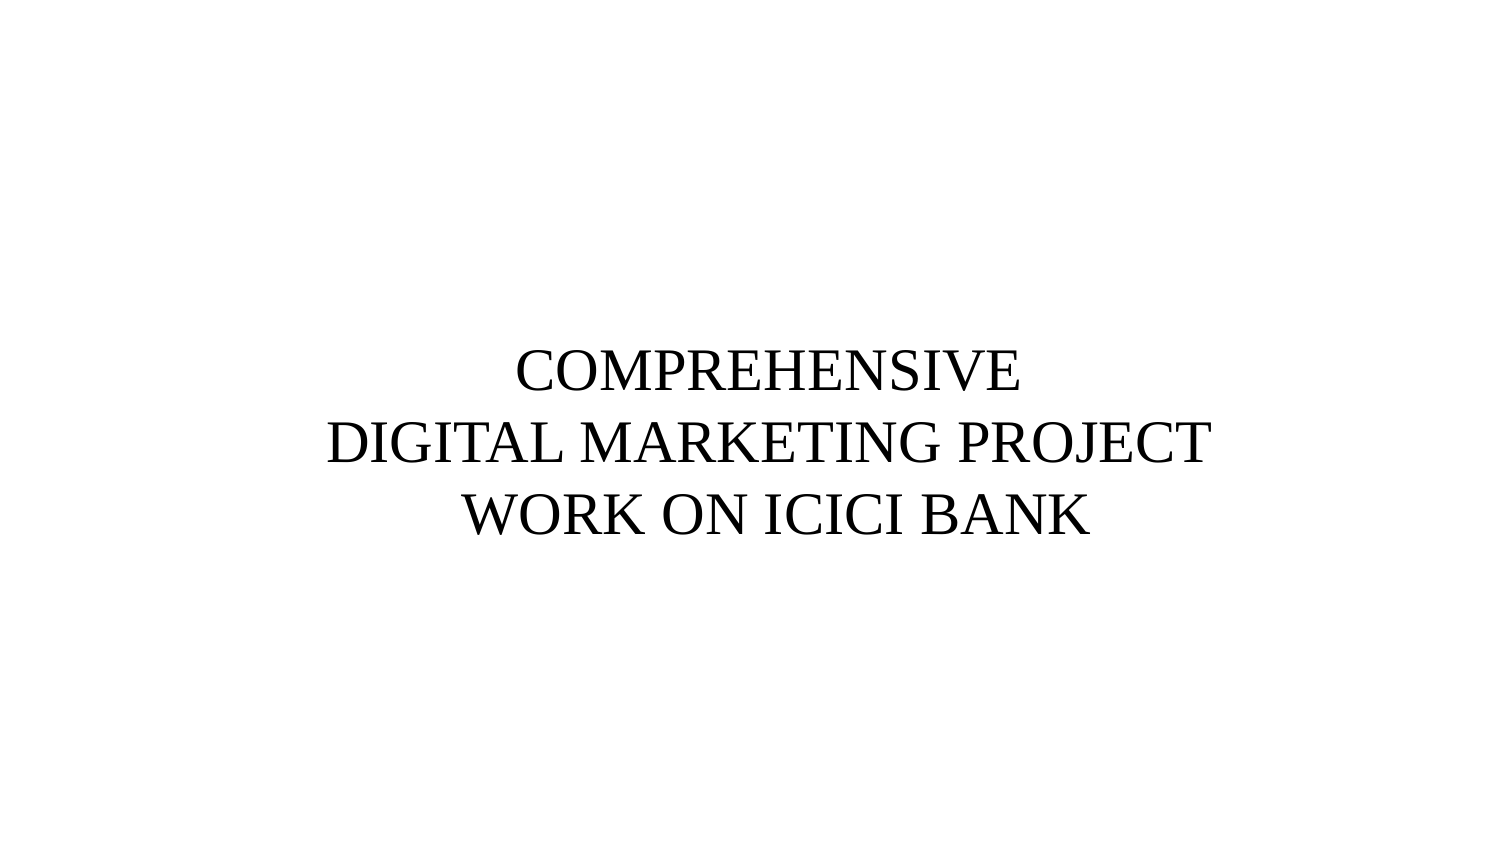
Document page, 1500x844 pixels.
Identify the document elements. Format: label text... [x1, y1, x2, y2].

text_box COMPREHENSIVE DIGITAL MARKETING PROJECT WORK ON ICICI BANK [152, 314, 1402, 562]
